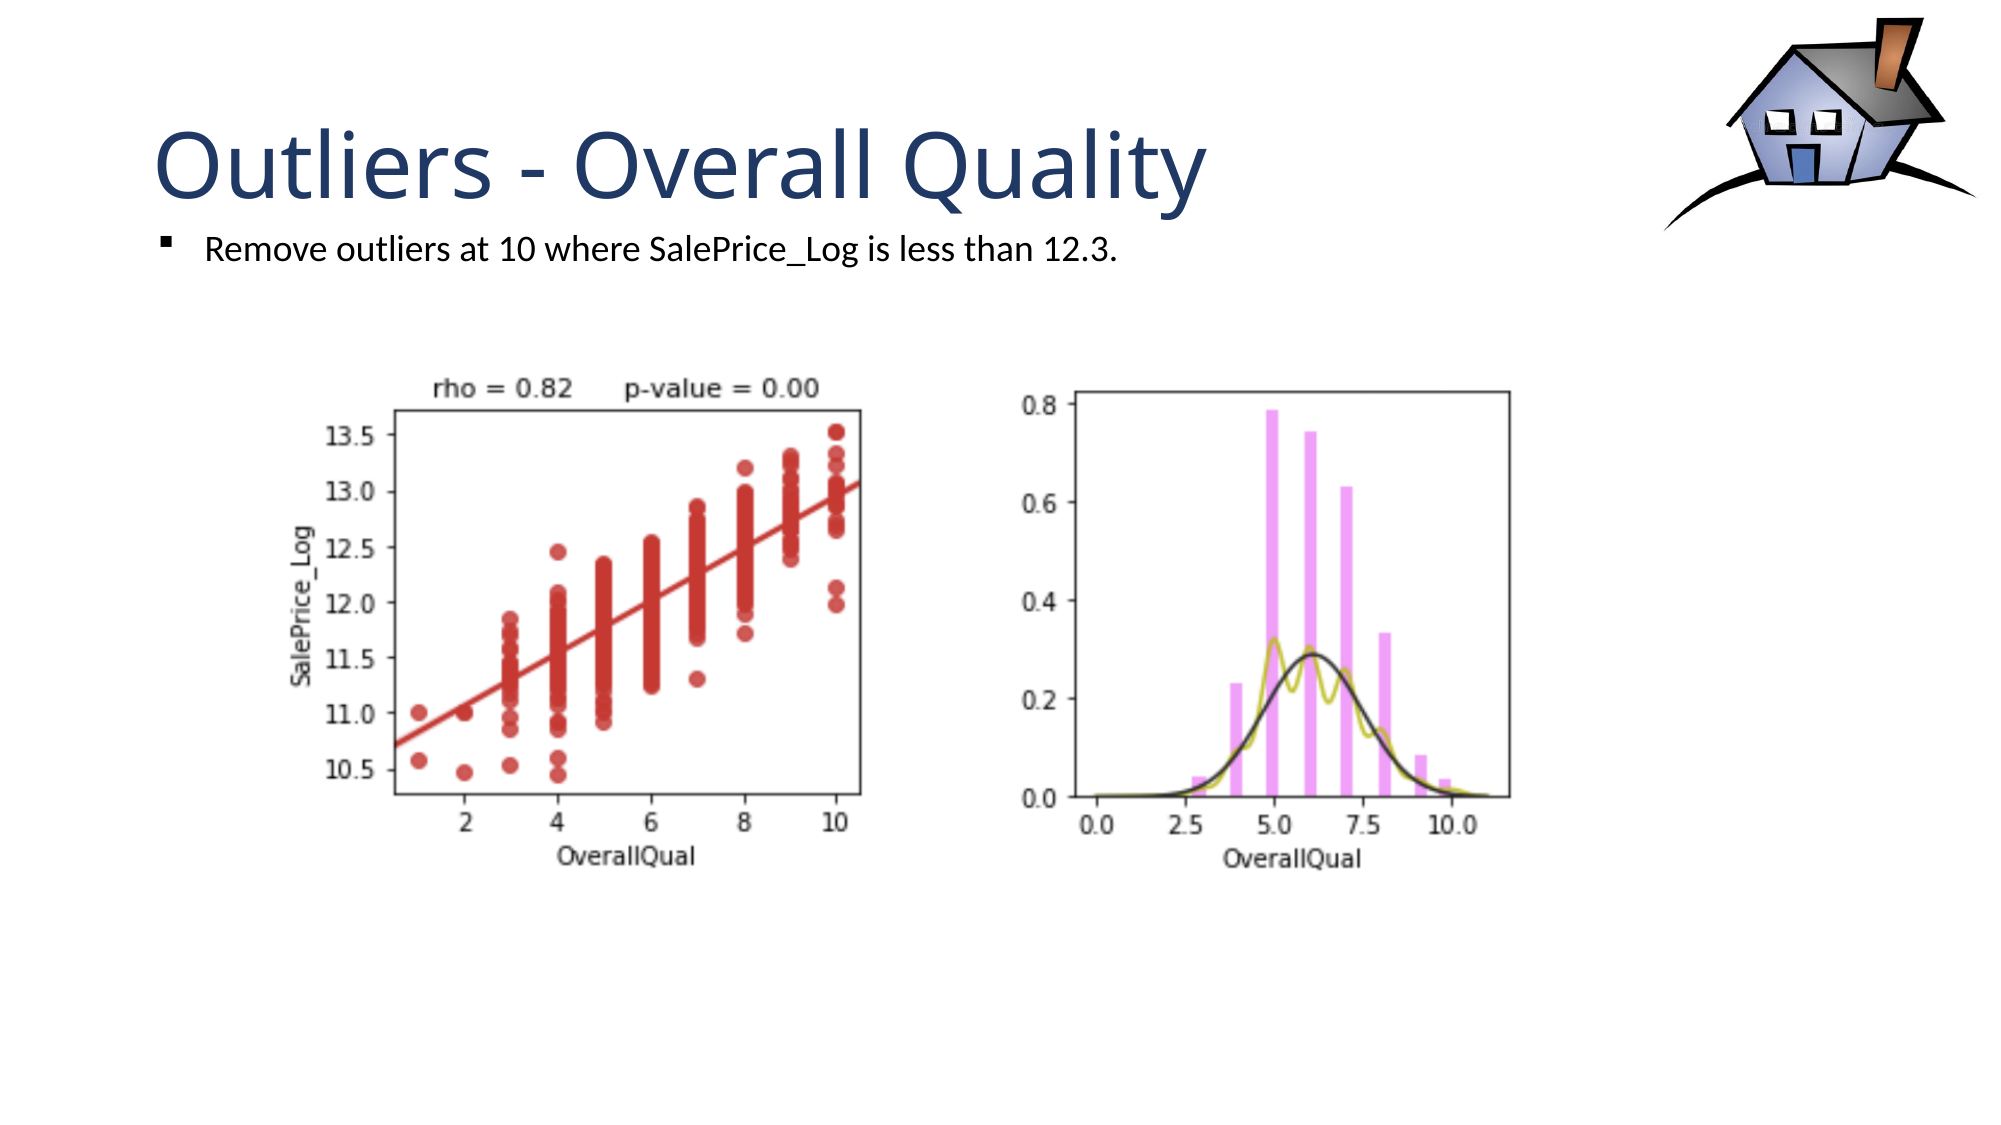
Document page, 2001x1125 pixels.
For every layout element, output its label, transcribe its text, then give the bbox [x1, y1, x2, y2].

title Outliers - Overall Quality [137, 59, 1863, 278]
picture [284, 363, 864, 876]
picture [998, 363, 1558, 884]
text_box Remove outliers at 10 where SalePrice_Log is less than 12.3. [142, 216, 1135, 322]
picture [1639, 0, 2000, 247]
